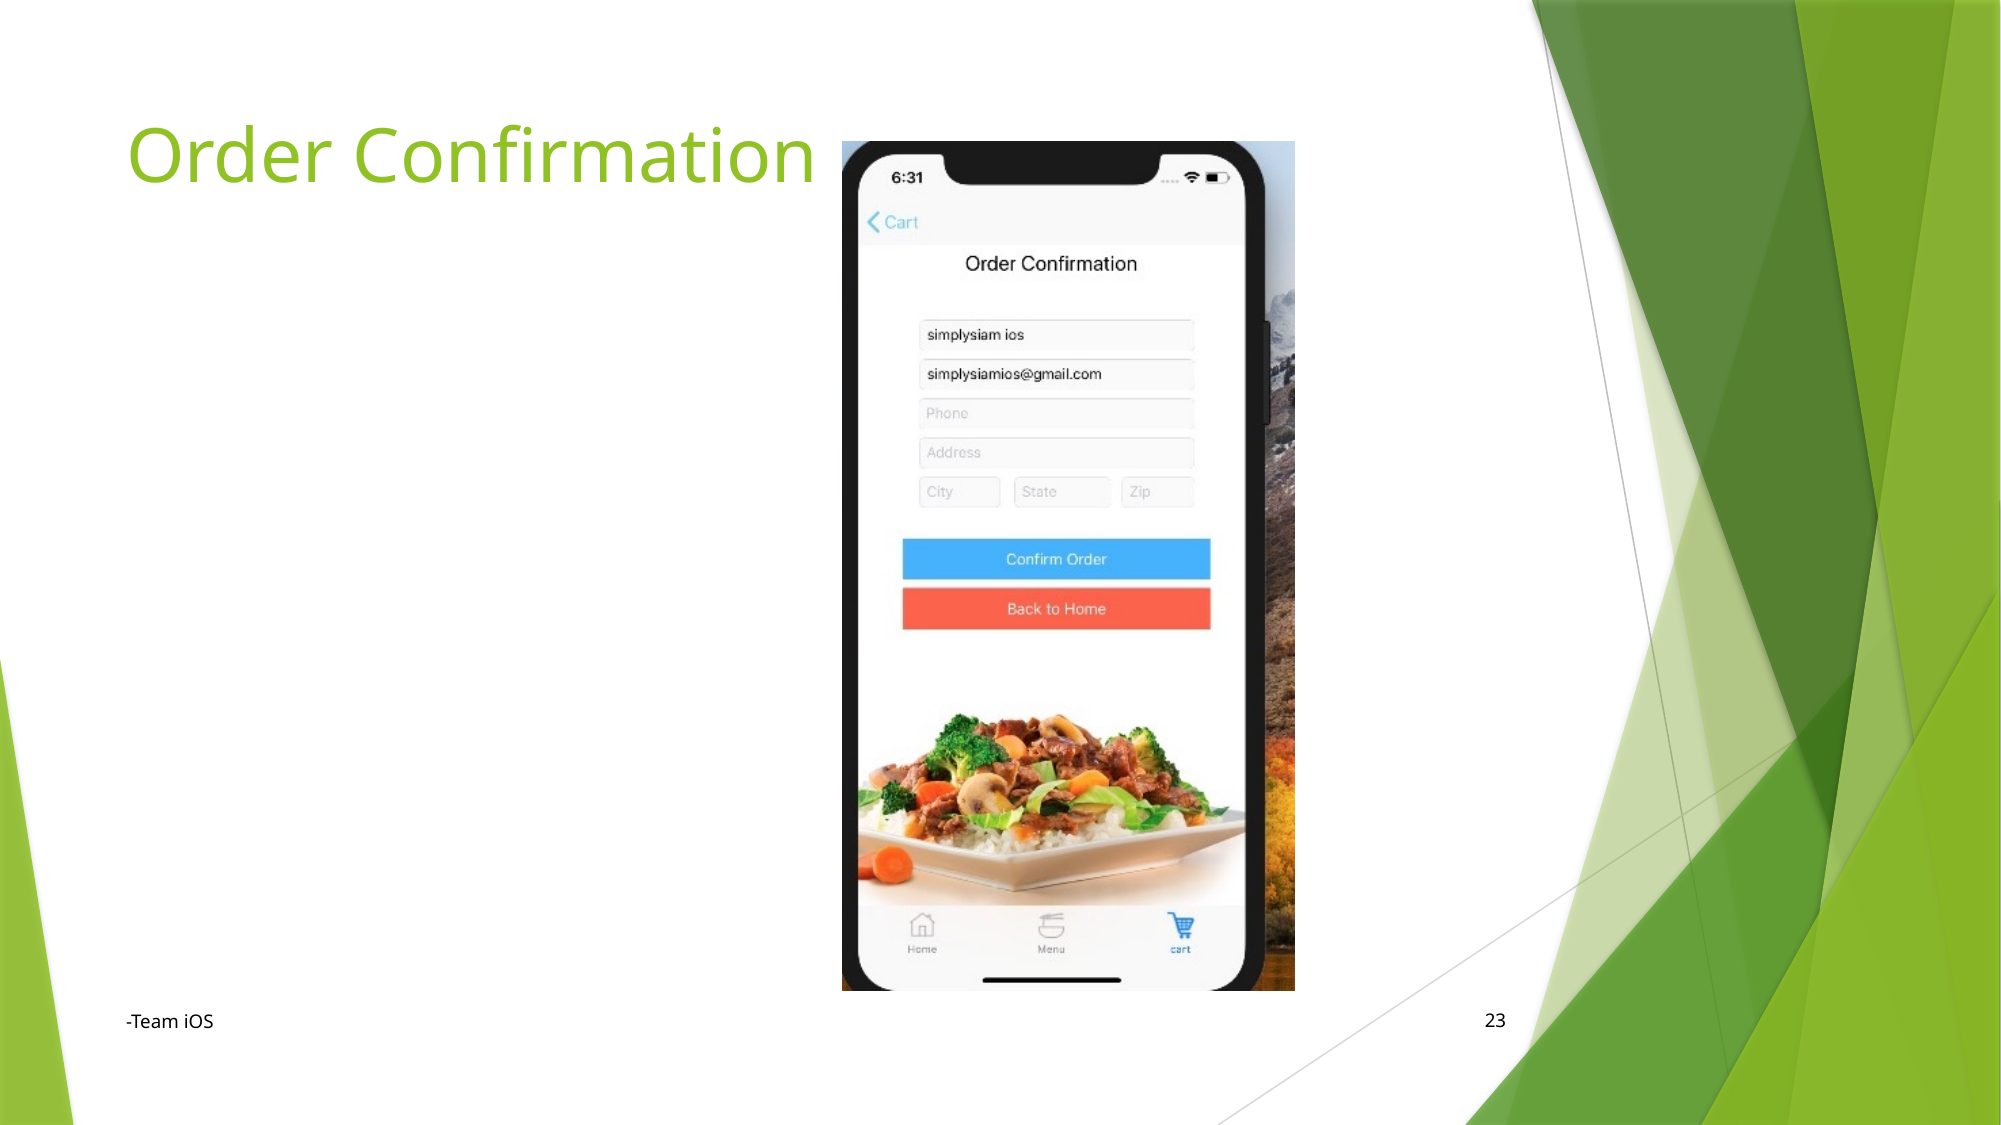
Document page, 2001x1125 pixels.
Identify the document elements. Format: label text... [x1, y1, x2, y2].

title Order Confirmation [111, 99, 1522, 317]
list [842, 141, 1295, 992]
slide_number 22 [1409, 991, 1522, 1051]
footer -Team iOS [111, 991, 1145, 1051]
